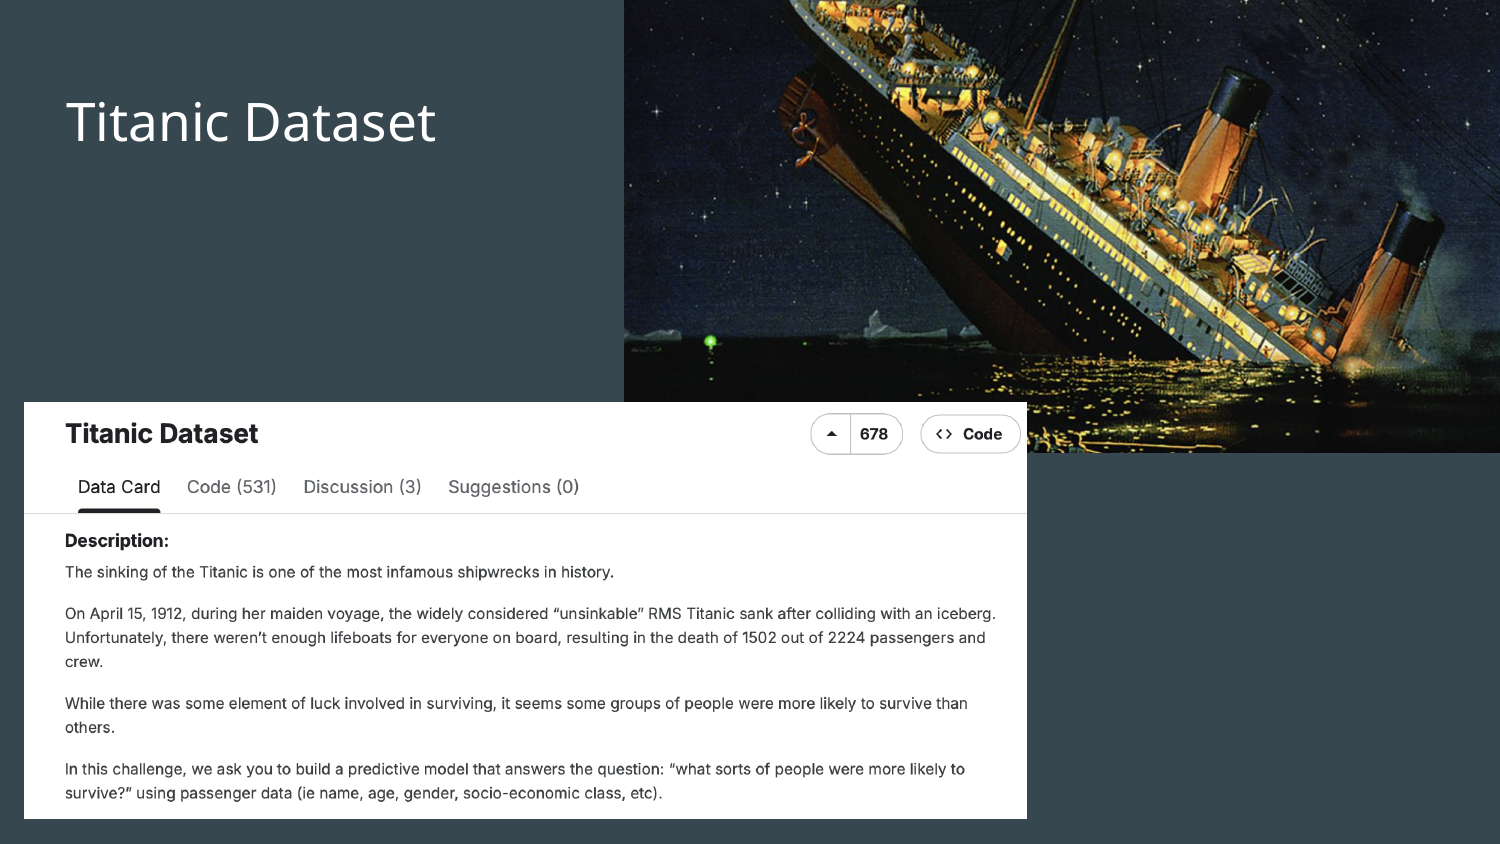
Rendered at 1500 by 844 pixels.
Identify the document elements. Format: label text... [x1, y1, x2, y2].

title Titanic Dataset [51, 72, 619, 167]
picture [24, 0, 1500, 819]
